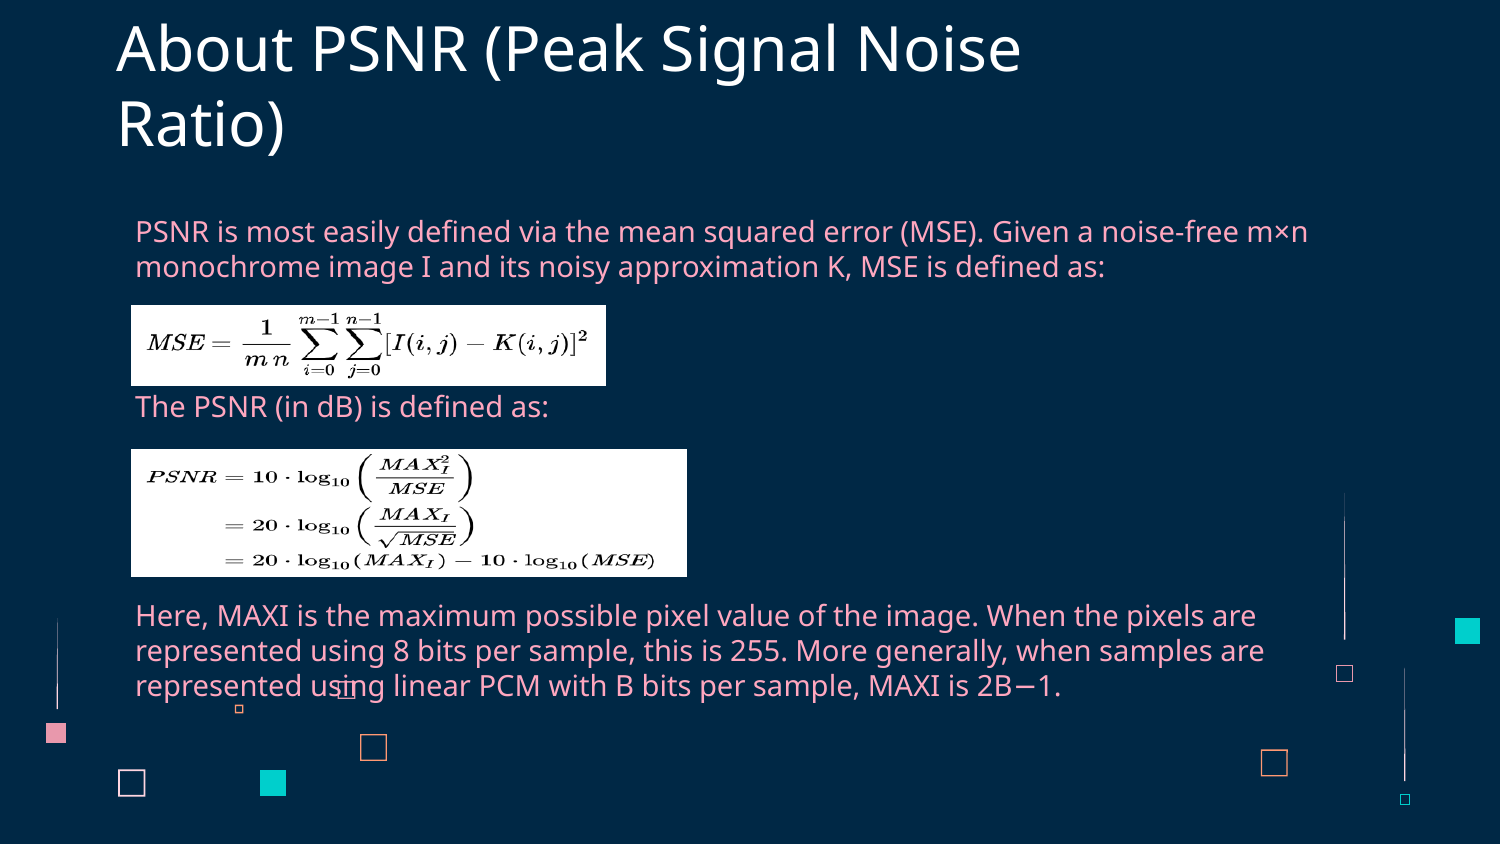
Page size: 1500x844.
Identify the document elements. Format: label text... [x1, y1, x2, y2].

title About PSNR (Peak Signal Noise Ratio) [101, 78, 1052, 174]
picture [131, 449, 687, 577]
picture [131, 304, 606, 386]
list PSNR is most easily defined via the mean squared error (MSE). Given a noise-free m×n monochrome image I and its noisy approximation K, MSE is defined as: The PSNR (in dB) is defined as: Here, MAXI is the maximum possible pixel value of the image. When the pixels are represented using 8 bits per sample, this is 255. More generally, when samples are represented using linear PCM with B bits per sample, MAXI is 2B−1. [101, 198, 1332, 736]
